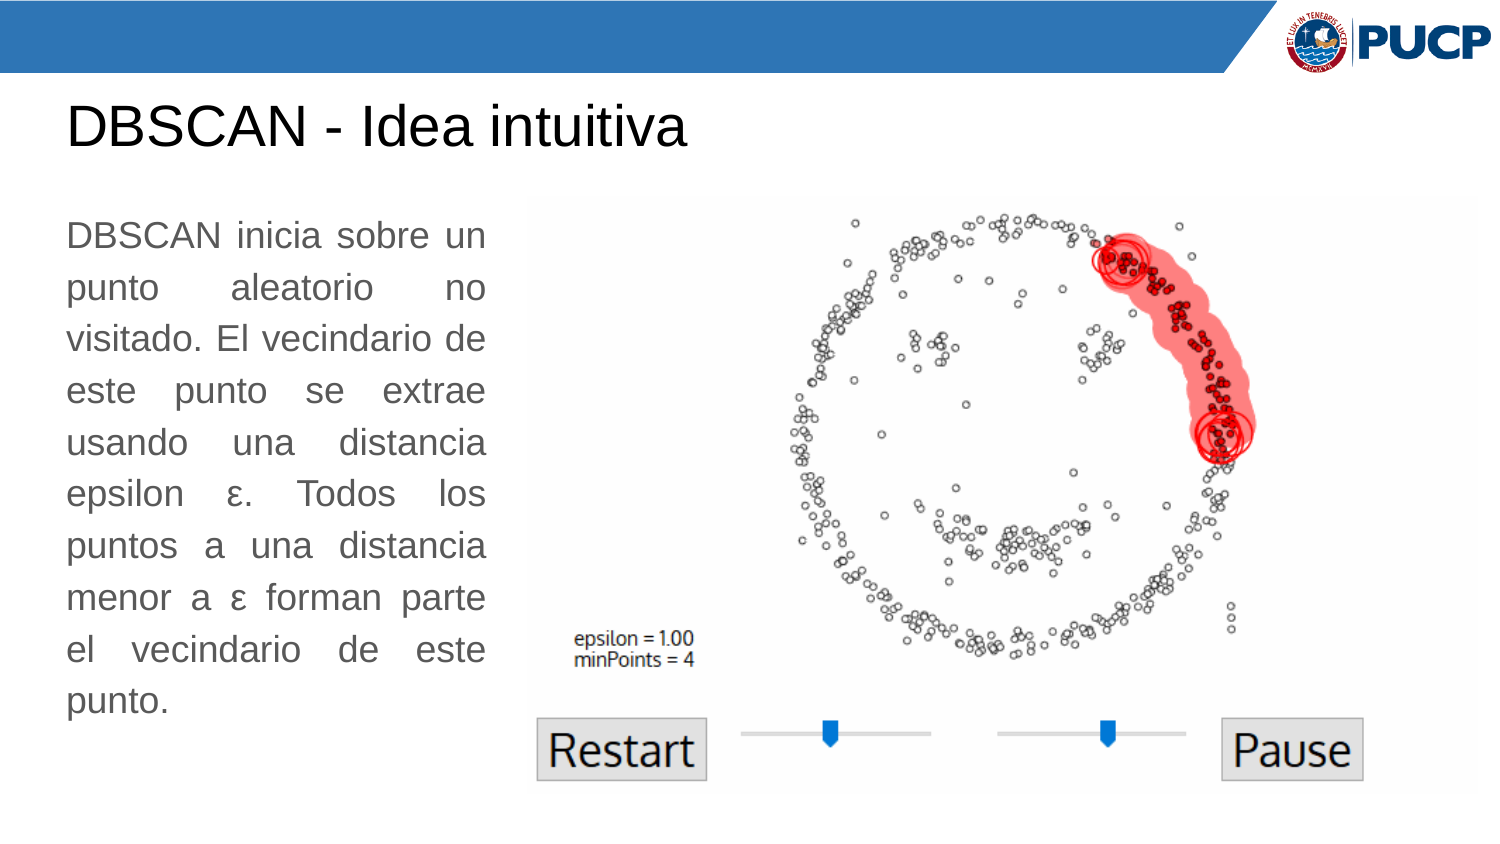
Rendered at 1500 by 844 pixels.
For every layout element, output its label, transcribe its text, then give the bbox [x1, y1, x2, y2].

picture [527, 196, 1479, 794]
title DBSCAN - Idea intuitiva [51, 72, 1449, 167]
list DBSCAN inicia sobre un punto aleatorio no visitado. El vecindario de este punto se extrae usando una distancia epsilon ε. Todos los puntos a una distancia menor a ε forman parte el vecindario de este punto. [51, 189, 502, 801]
picture [1277, 0, 1500, 84]
